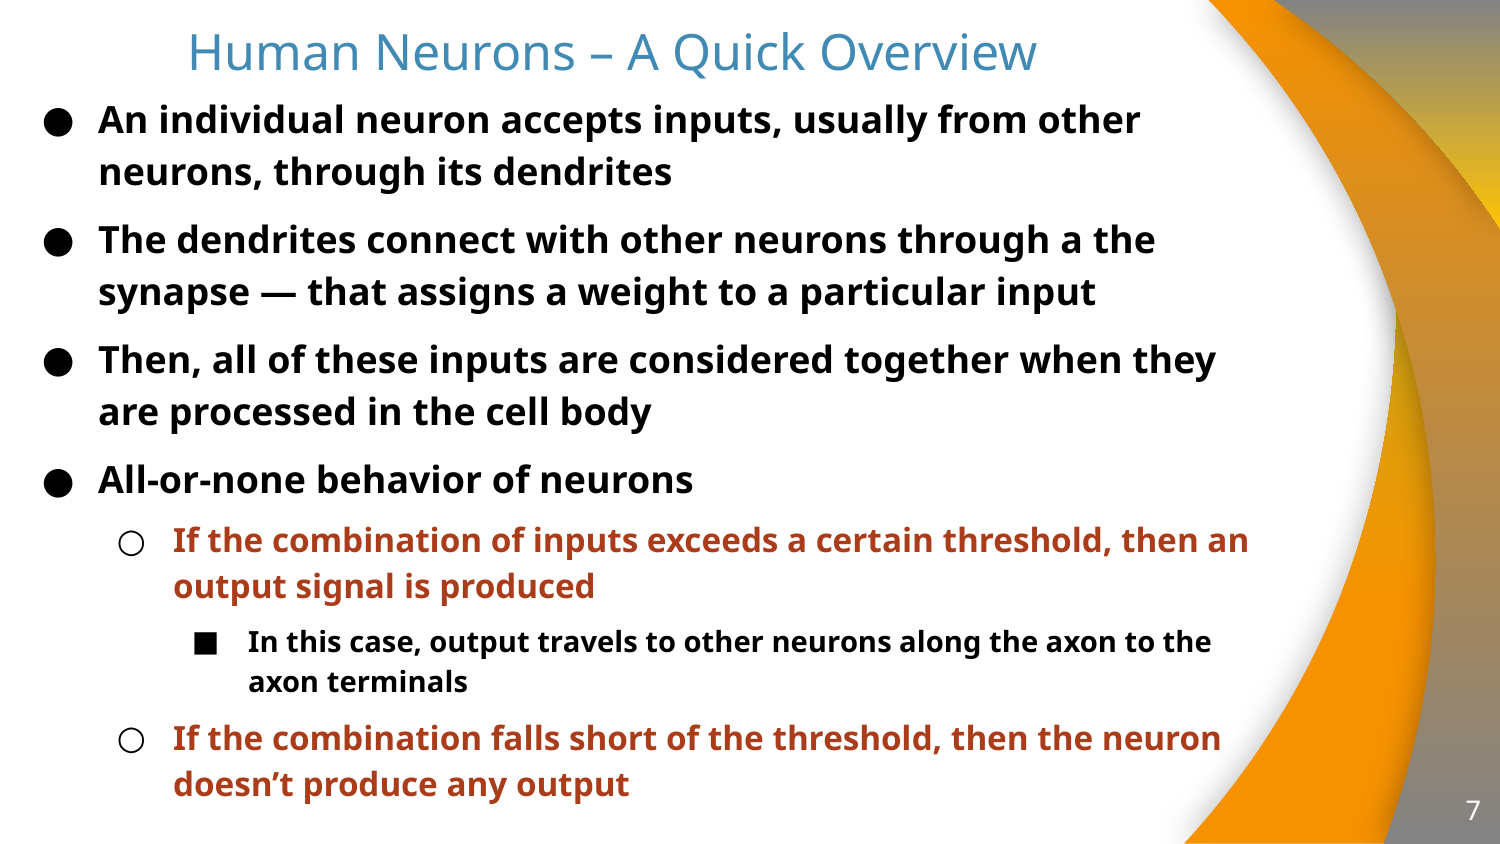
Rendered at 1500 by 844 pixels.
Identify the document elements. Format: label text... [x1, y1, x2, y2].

title Human Neurons – A Quick Overview [41, 16, 1184, 82]
slide_number 7 [1391, 779, 1482, 844]
list An individual neuron accepts inputs, usually from other neurons, through its dendrites The dendrites connect with other neurons through a the synapse — that assigns a weight to a particular input Then, all of these inputs are considered together when they are processed in the cell body All-or-none behavior of neurons If the combination of inputs exceeds a certain threshold, then an output signal is produced In this case, output travels to other neurons along the axon to the axon terminals If the combination falls short of the threshold, then the neuron doesn’t produce any output [41, 89, 1263, 820]
